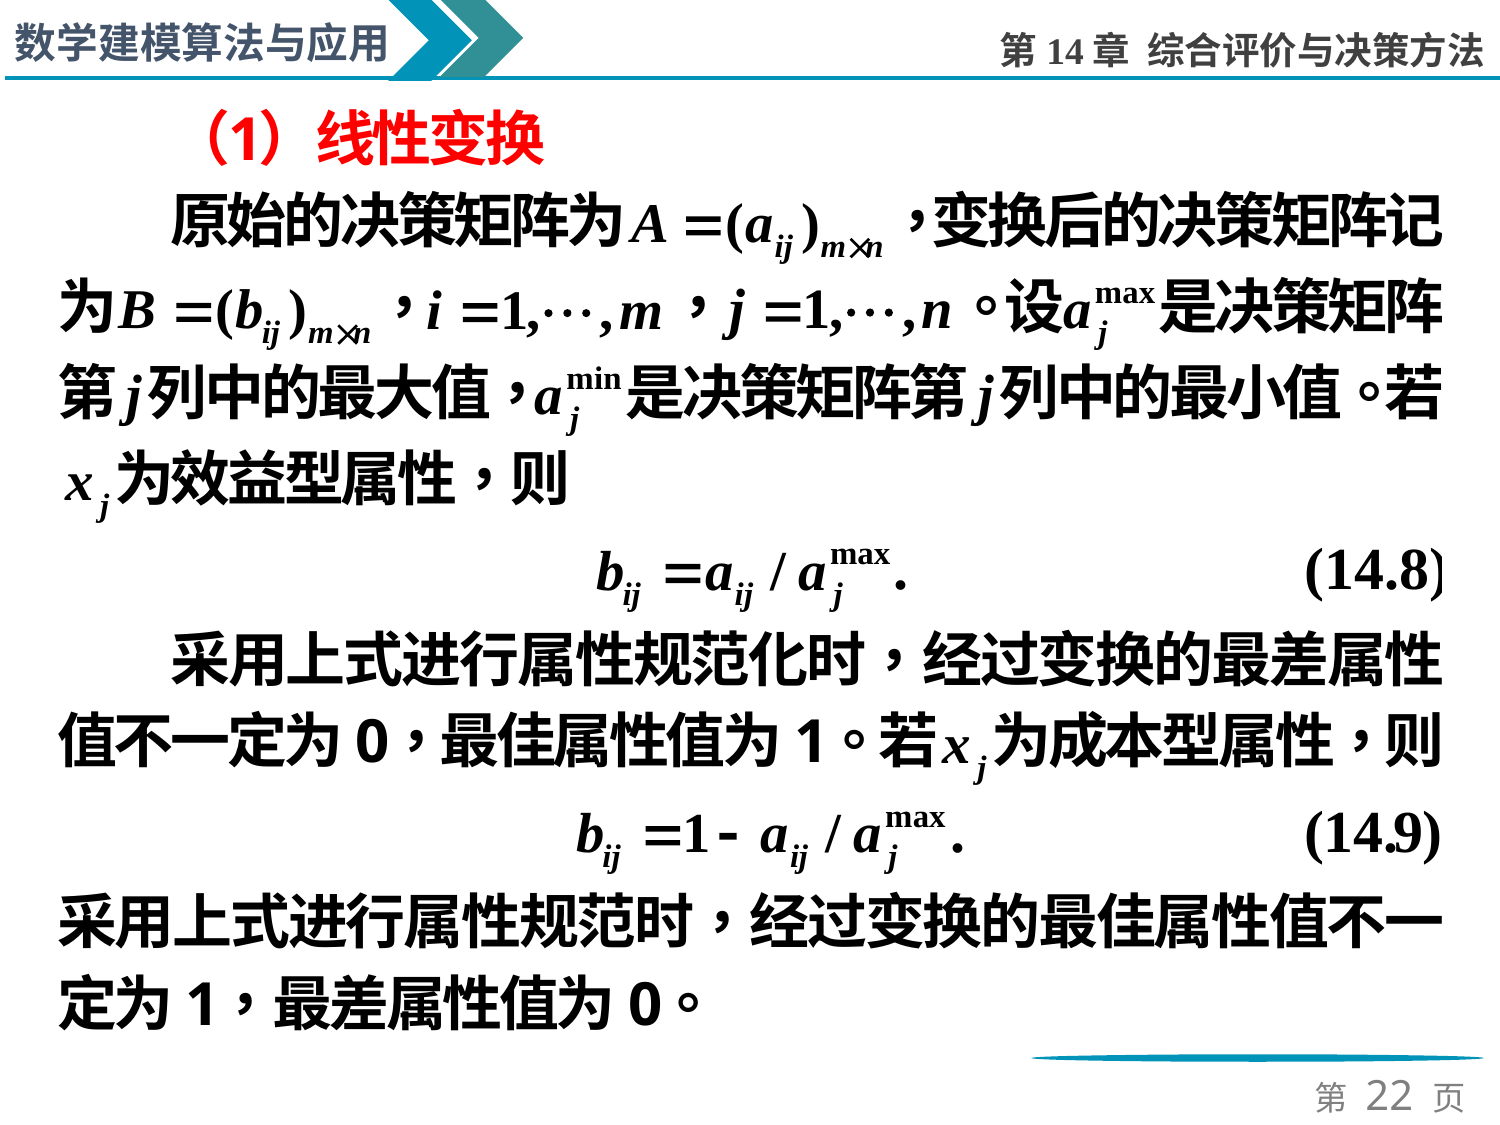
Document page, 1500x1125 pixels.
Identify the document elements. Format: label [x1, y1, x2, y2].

text_box [57, 102, 1443, 1125]
